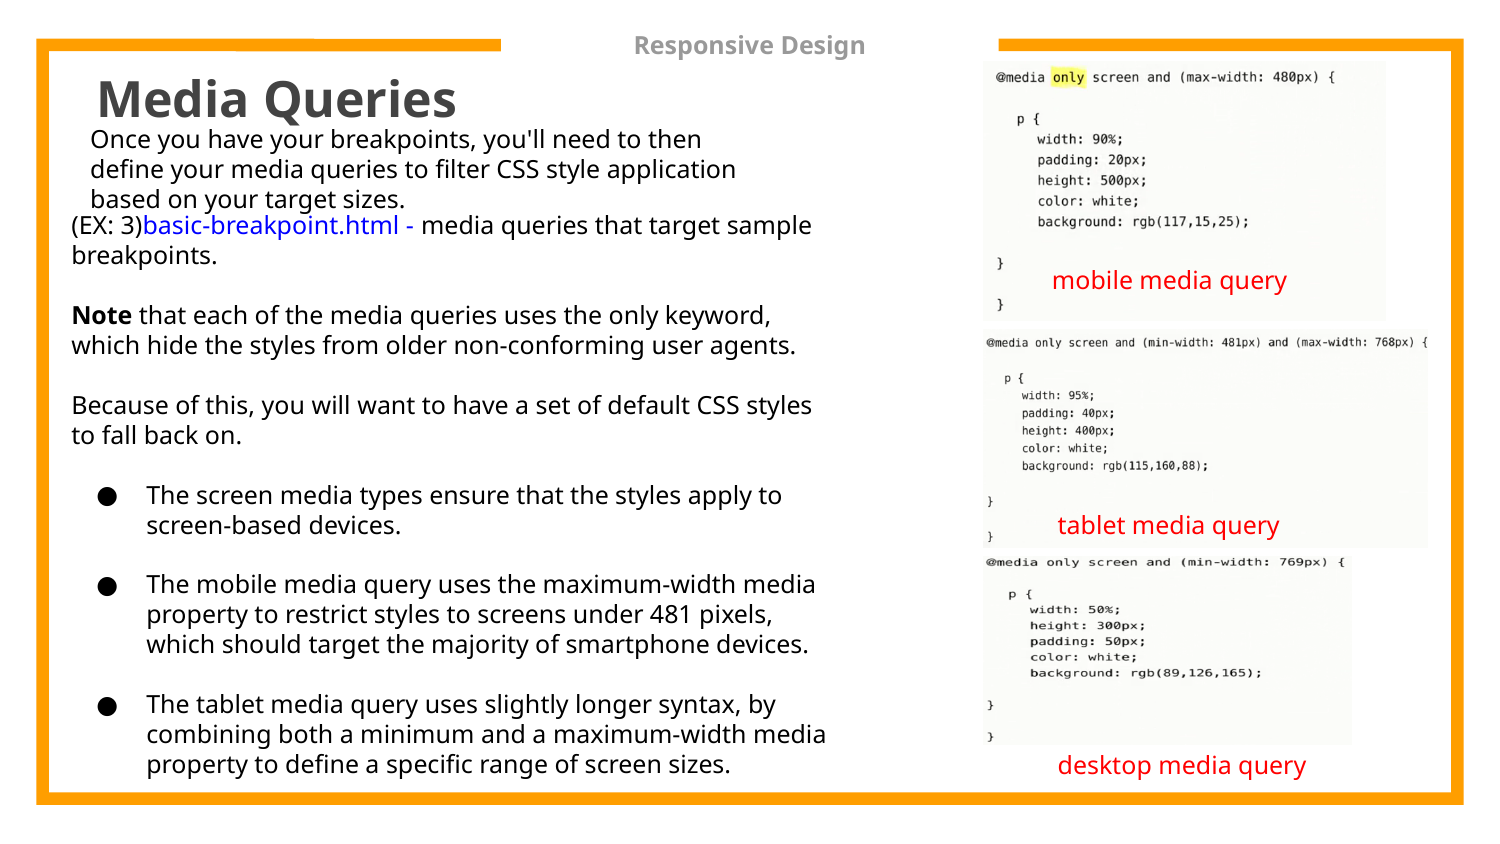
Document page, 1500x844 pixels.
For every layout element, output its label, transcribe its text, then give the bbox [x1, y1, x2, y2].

picture [983, 60, 1387, 322]
text_box Once you have your breakpoints, you'll need to then define your media queries to filter CSS style application based on your target sizes. [75, 163, 787, 274]
picture [983, 556, 1353, 746]
text_box desktop media query [1042, 753, 1327, 786]
title Responsive Design [501, 15, 999, 92]
text_box (EX: 3)basic-breakpoint.html - media queries that target sample breakpoints. Note that each of the media queries uses the only keyword, which hide the styles from older non-conforming user agents. Because of this, you will want to have a set of default CSS styles to fall back on. The screen media types ensure that the styles apply to screen-based devices. The mobile media query uses the maximum-width media property to restrict styles to screens under 481 pixels, which should target the majority of smartphone devices. The tablet media query uses slightly longer syntax, by combining both a minimum and a maximum-width media property to define a specific range of screen sizes. [56, 486, 853, 563]
picture [983, 329, 1428, 548]
text_box Media Queries [80, 71, 493, 123]
